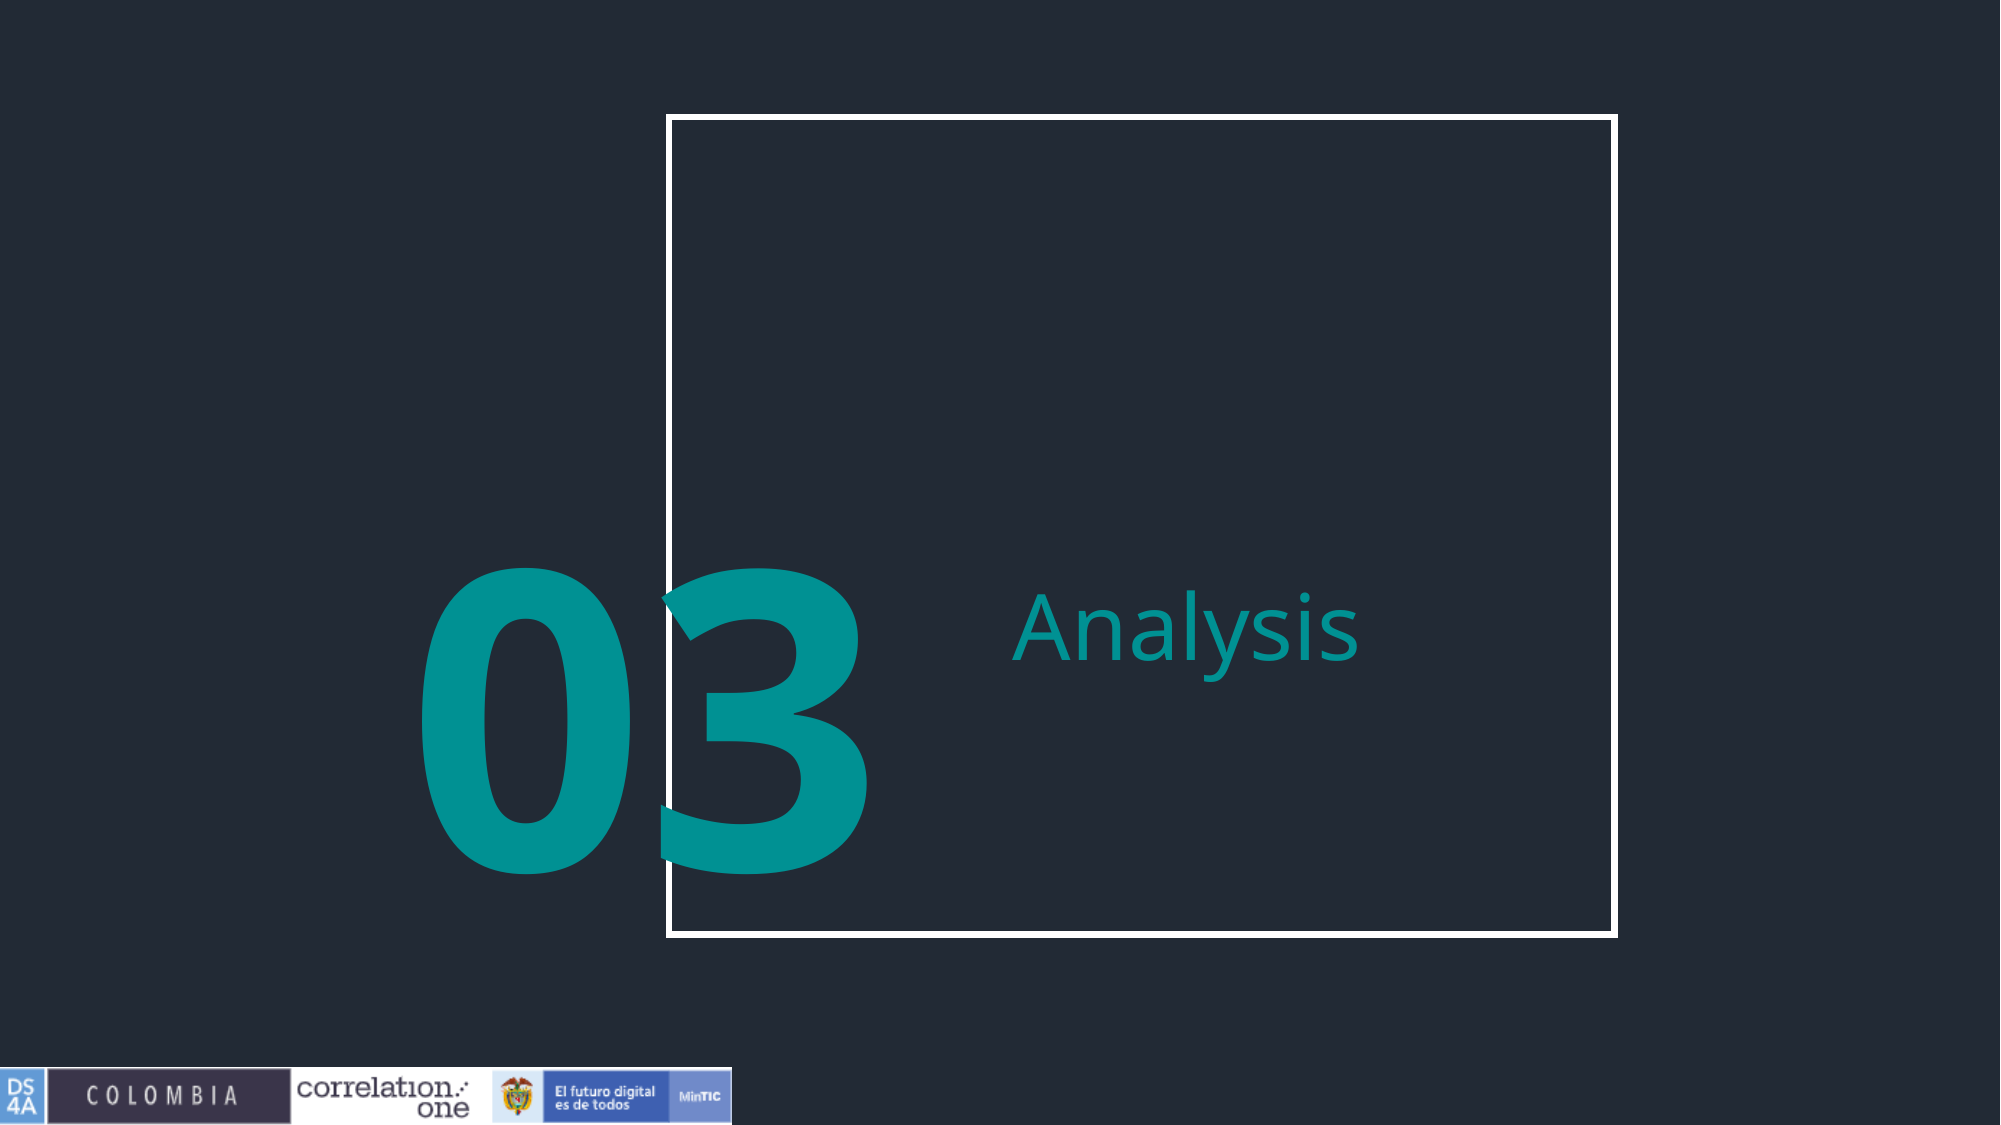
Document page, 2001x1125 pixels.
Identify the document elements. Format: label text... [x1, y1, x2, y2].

text_box Analysis [997, 380, 1517, 696]
picture [0, 1067, 732, 1125]
text_box 03 [162, 602, 900, 869]
text_box [668, 116, 1615, 936]
